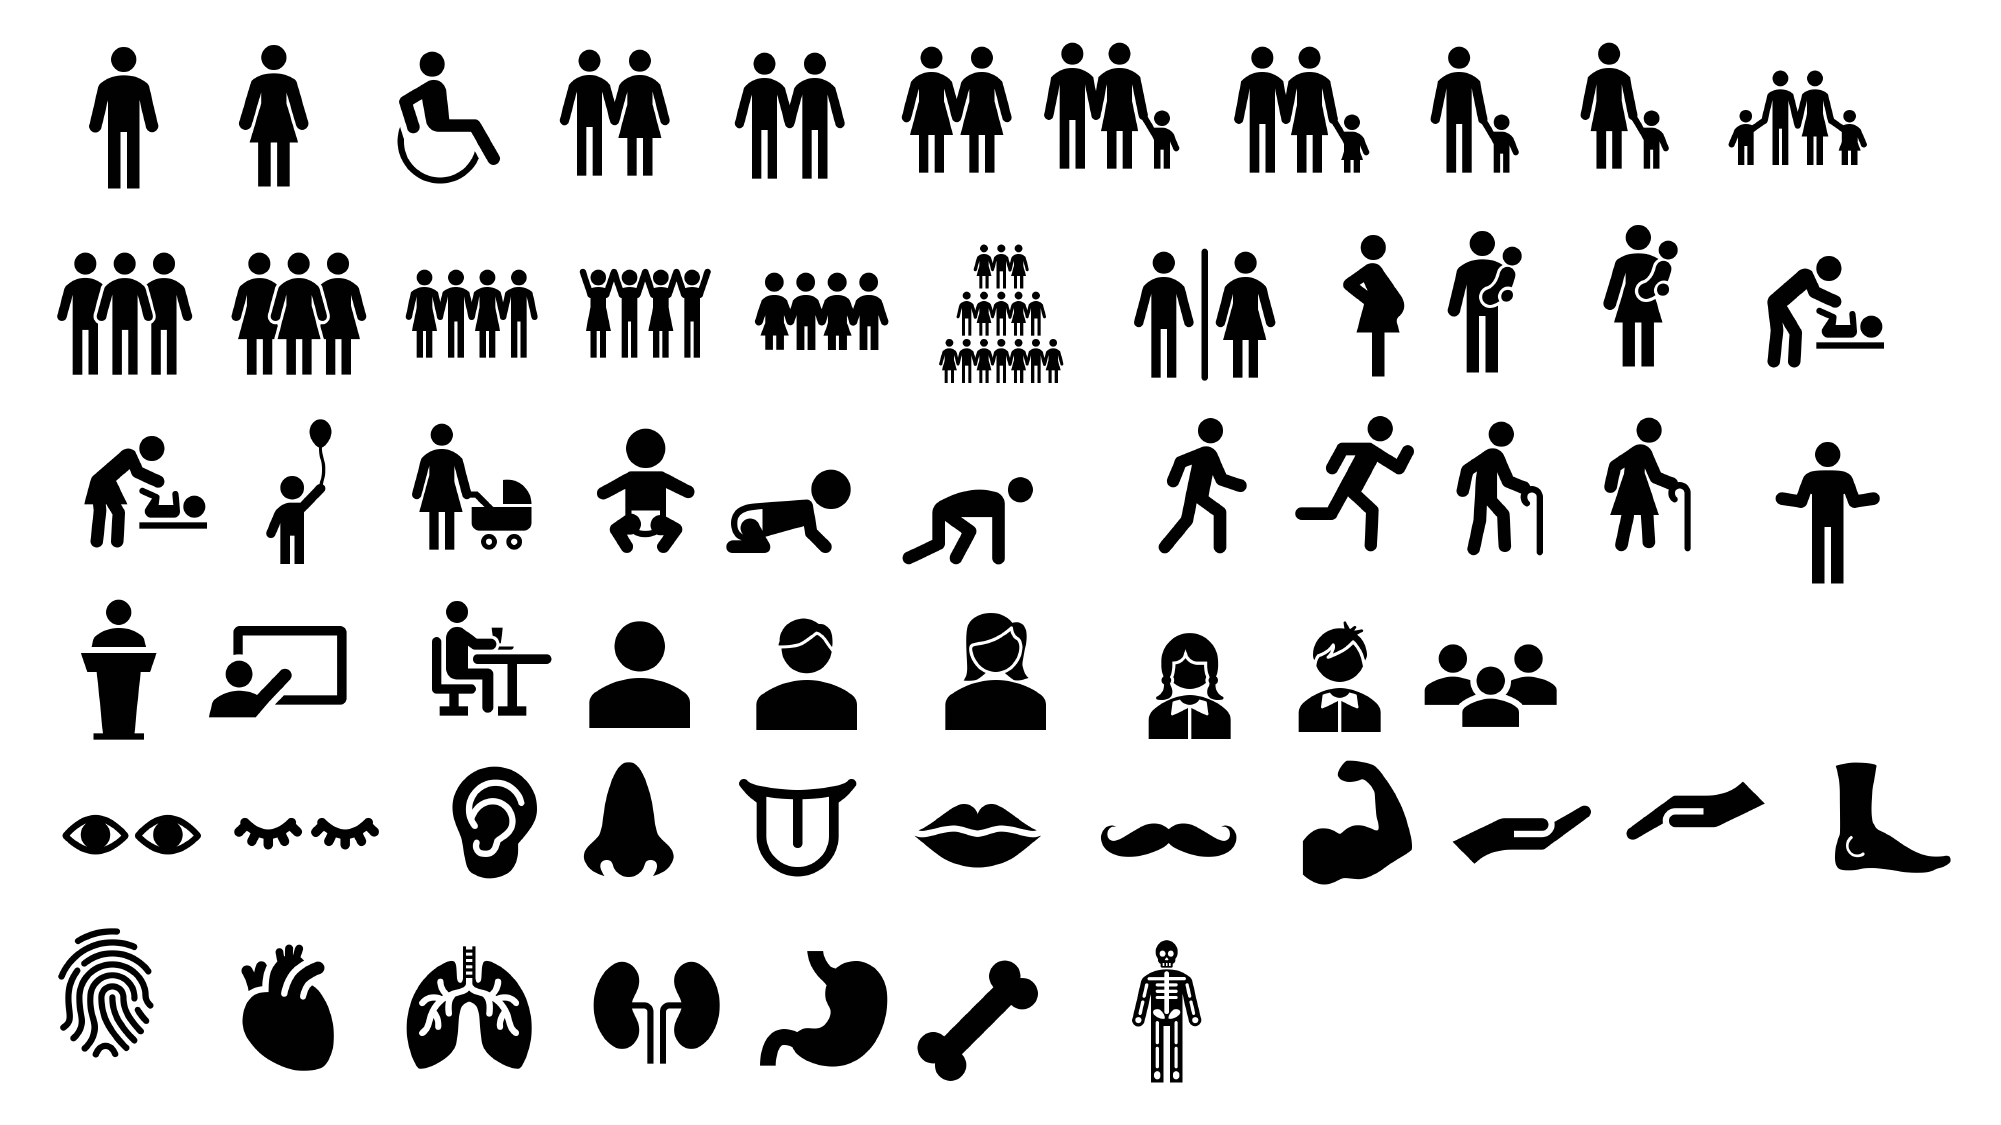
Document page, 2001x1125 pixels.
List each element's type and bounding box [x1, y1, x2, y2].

picture [43, 594, 194, 745]
picture [881, 34, 1032, 185]
picture [1279, 408, 1722, 563]
picture [745, 238, 896, 389]
picture [1091, 936, 1242, 1087]
picture [1722, 42, 1873, 193]
picture [892, 445, 1043, 596]
picture [1620, 735, 1771, 886]
picture [1752, 437, 1903, 588]
picture [416, 585, 715, 897]
picture [231, 758, 382, 909]
picture [396, 238, 547, 389]
picture [32, 917, 183, 1068]
picture [902, 945, 1053, 1096]
picture [748, 933, 899, 1084]
picture [1129, 239, 1280, 390]
picture [49, 238, 200, 389]
picture [393, 932, 544, 1083]
picture [924, 238, 1075, 389]
picture [570, 416, 863, 586]
picture [56, 759, 207, 910]
picture [1114, 603, 1597, 910]
picture [1301, 226, 1560, 381]
picture [1750, 236, 1901, 387]
picture [212, 932, 363, 1083]
picture [569, 238, 720, 389]
picture [714, 40, 865, 191]
picture [1226, 34, 1377, 185]
picture [920, 601, 1071, 752]
picture [1036, 30, 1187, 181]
picture [223, 238, 374, 389]
picture [581, 936, 732, 1087]
picture [73, 416, 373, 567]
picture [1399, 30, 1700, 185]
picture [396, 411, 547, 562]
picture [373, 42, 524, 193]
picture [1817, 742, 1968, 893]
picture [1093, 766, 1244, 917]
picture [48, 40, 349, 193]
picture [902, 760, 1053, 911]
picture [1565, 220, 1716, 371]
picture [722, 601, 882, 903]
picture [539, 37, 690, 188]
picture [1127, 410, 1278, 561]
picture [202, 596, 353, 747]
